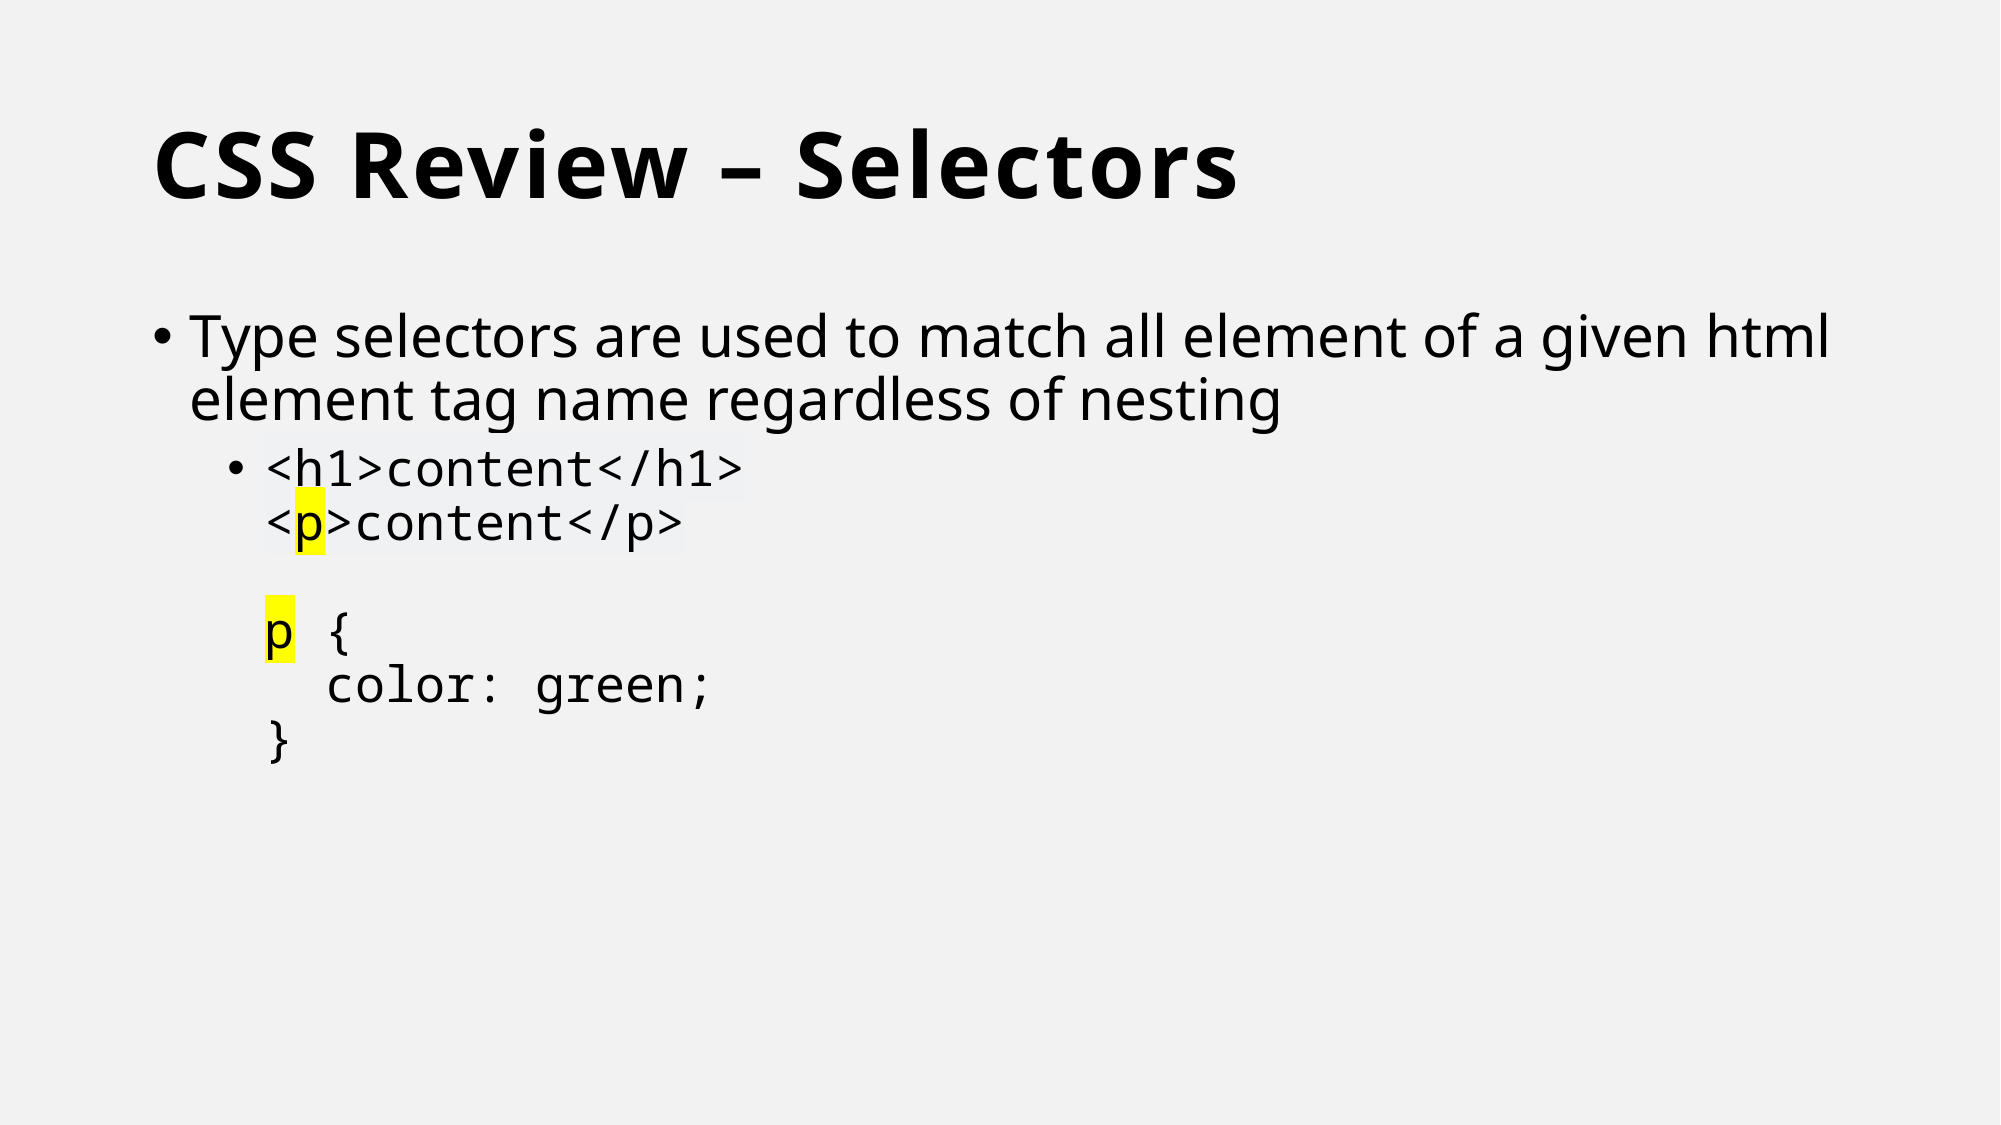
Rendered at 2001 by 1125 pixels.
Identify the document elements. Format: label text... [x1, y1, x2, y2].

title CSS Review – Selectors [137, 59, 1863, 278]
list Type selectors are used to match all element of a given html element tag name regardless of nesting <h1>content</h1> <p>content</p> p { color: green; } [137, 299, 1863, 1014]
